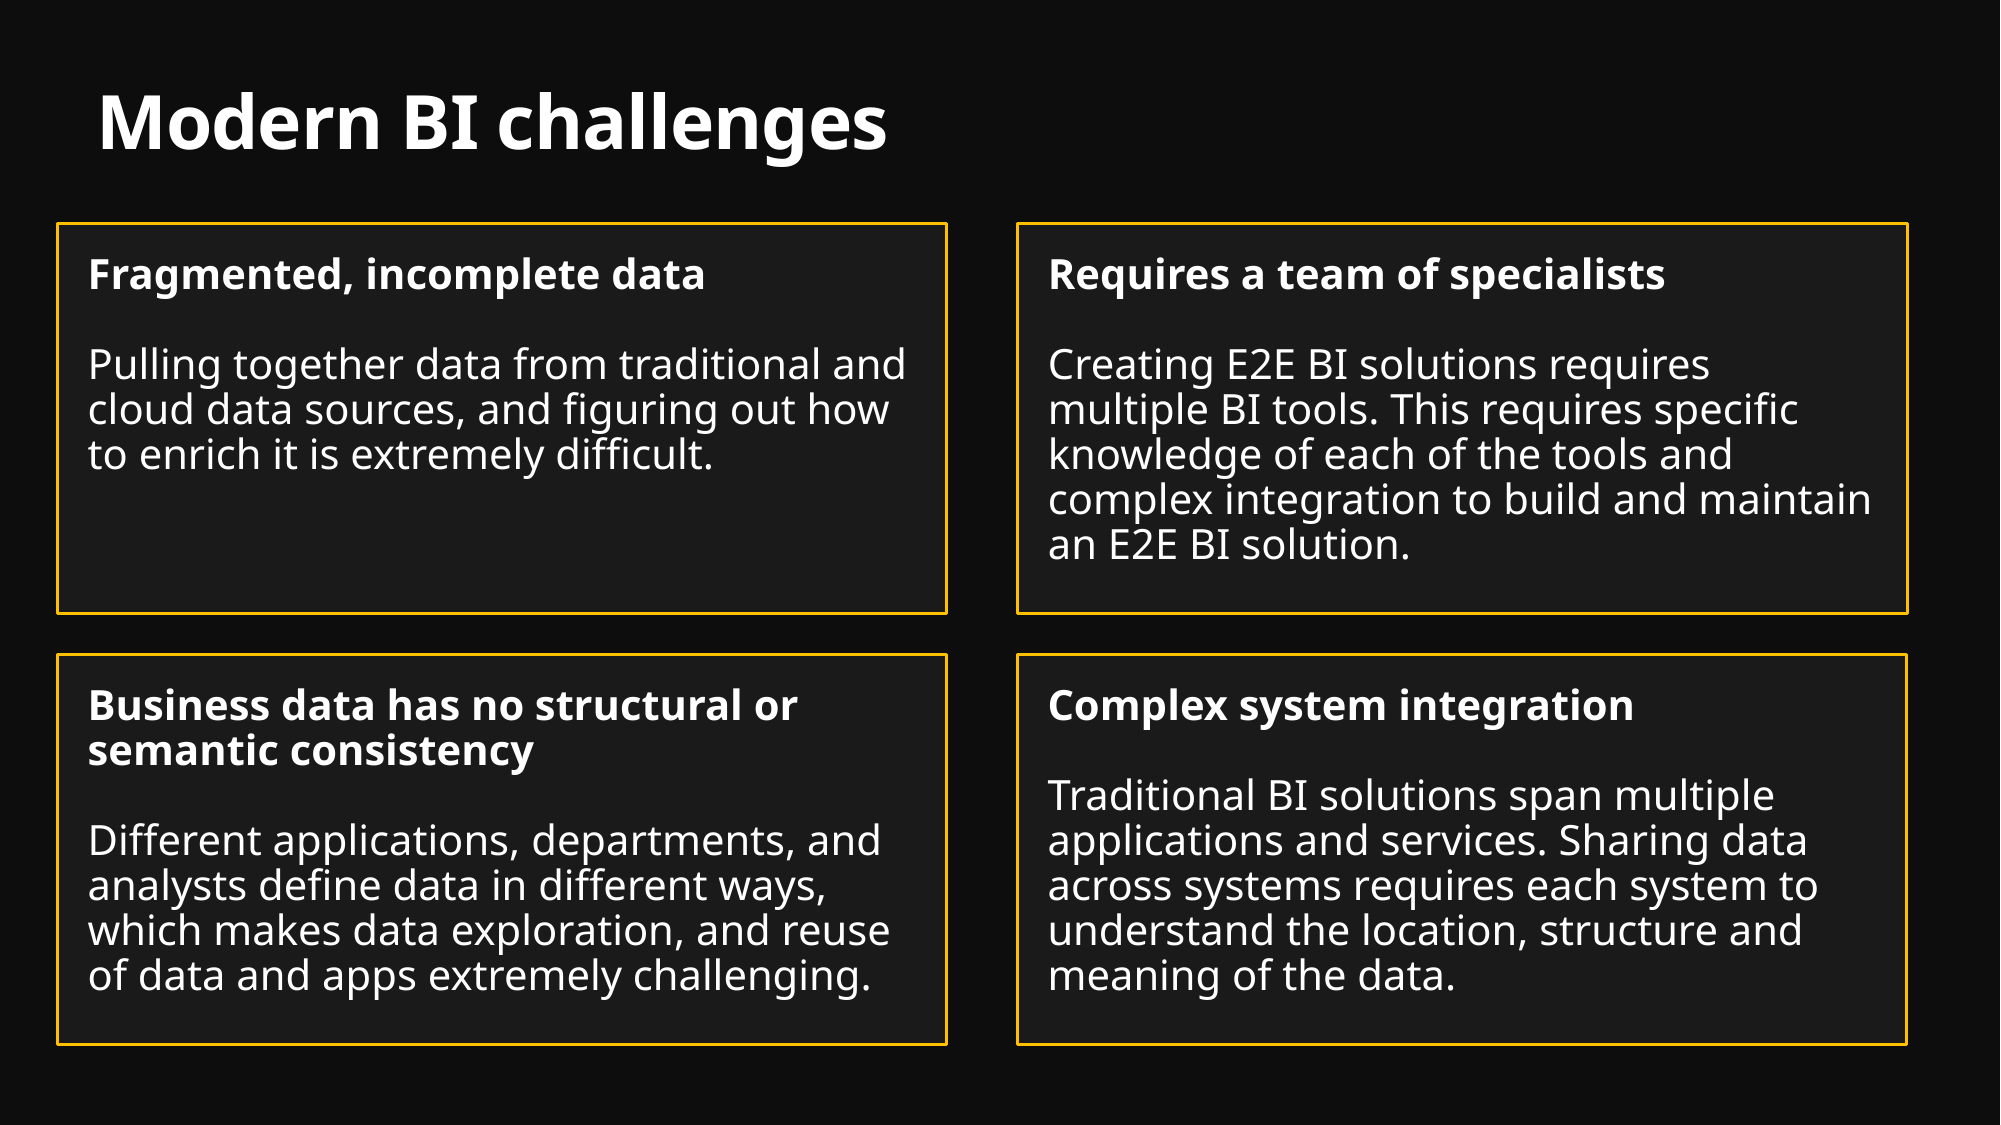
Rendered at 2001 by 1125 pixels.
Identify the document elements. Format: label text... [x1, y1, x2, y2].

title Modern BI challenges [96, 75, 1904, 166]
text_box Requires a team of specialists Creating E2E BI solutions requires multiple BI tools. This requires specific knowledge of each of the tools and complex integration to build and maintain an E2E BI solution. [1017, 223, 1908, 614]
text_box Business data has no structural or semantic consistency Different applications, departments, and analysts define data in different ways, which makes data exploration, and reuse of data and apps extremely challenging. [57, 654, 948, 1045]
text_box Complex system integration Traditional BI solutions span multiple applications and services. Sharing data across systems requires each system to understand the location, structure and meaning of the data. [1017, 654, 1907, 1045]
text_box Fragmented, incomplete data Pulling together data from traditional and cloud data sources, and figuring out how to enrich it is extremely difficult. [57, 223, 948, 614]
